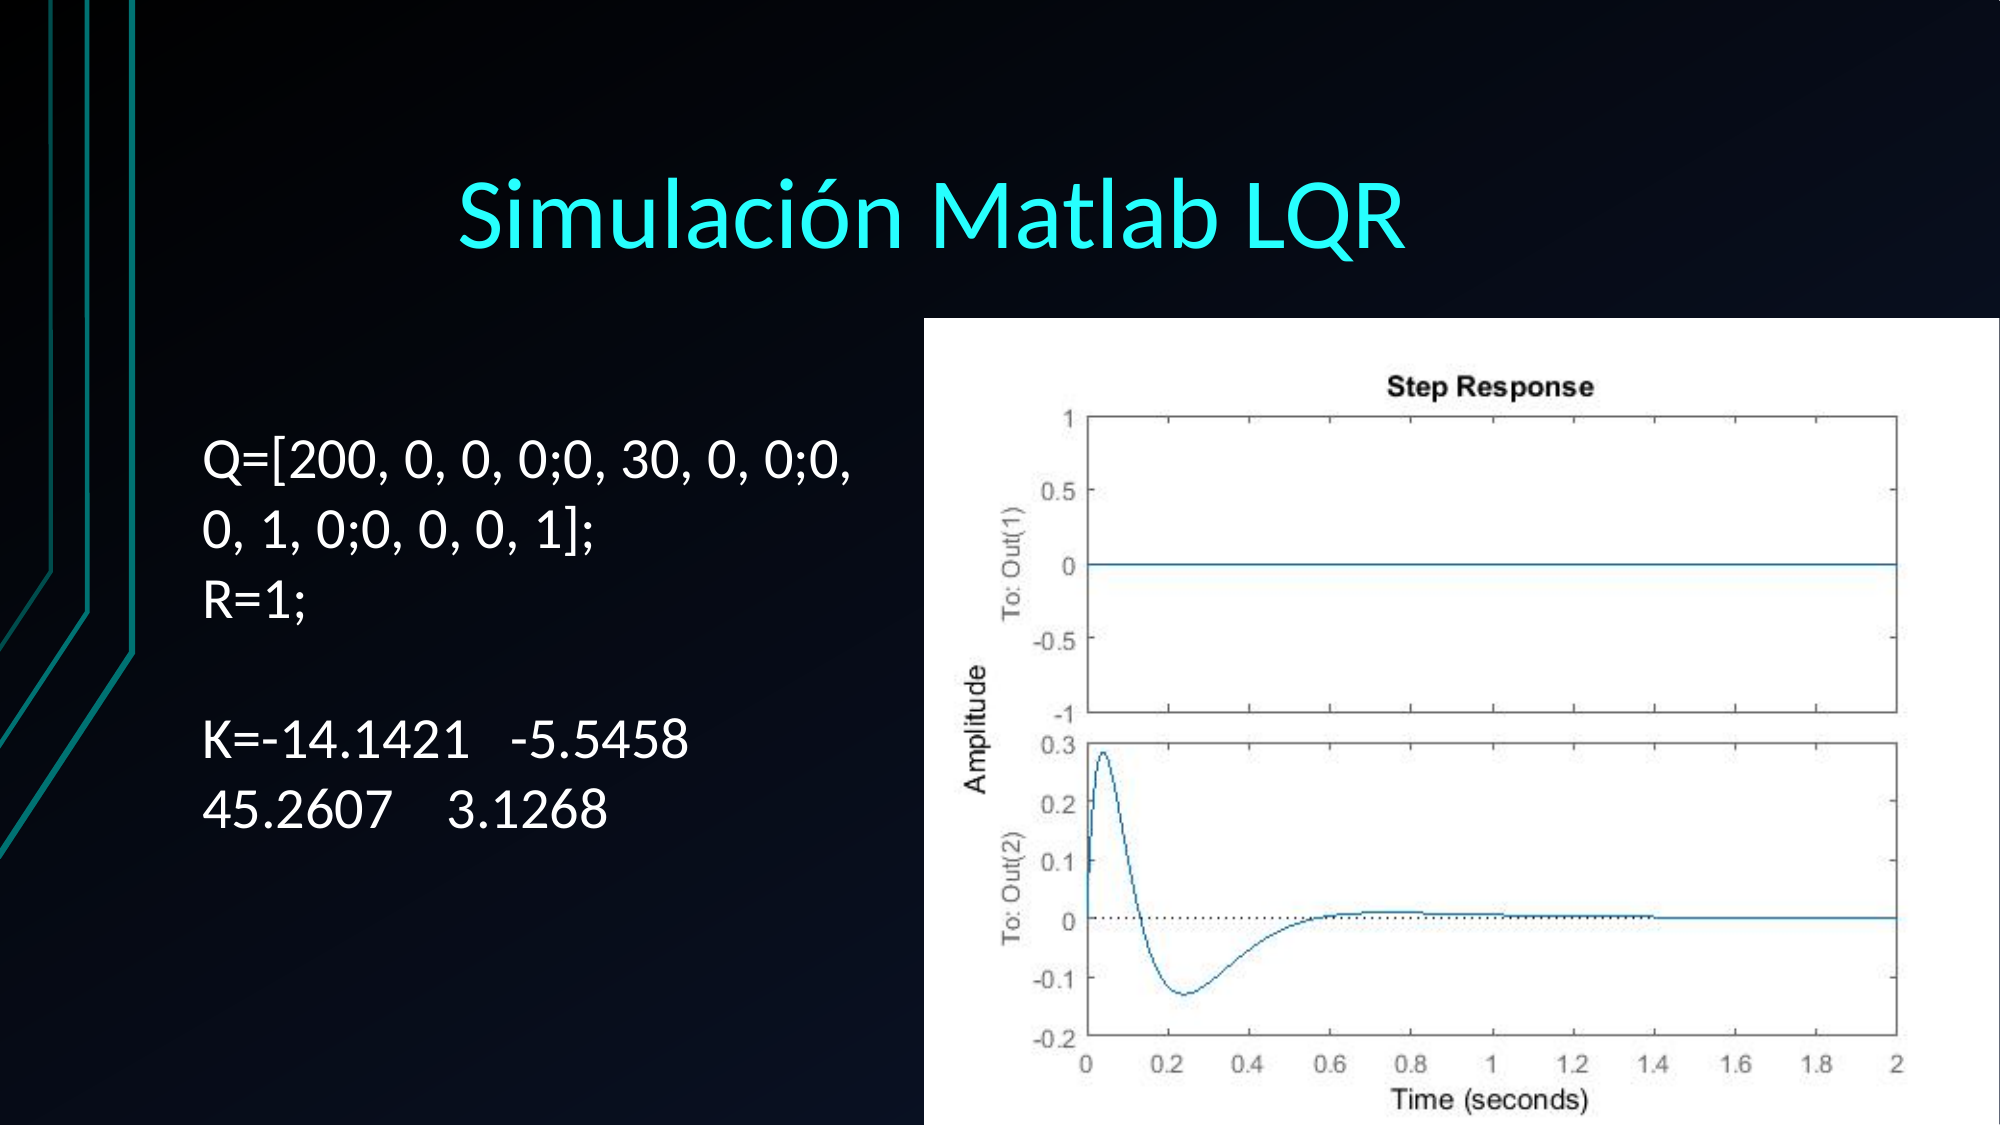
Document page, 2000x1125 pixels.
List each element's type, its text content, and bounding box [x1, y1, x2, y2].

title Simulación Matlab LQR [437, 121, 1438, 280]
text_box Q=[200, 0, 0, 0;0, 30, 0, 0;0, 0, 1, 0;0, 0, 0, 1]; R=1; K=-14.1421 -5.5458 45.2607 3.1268 [187, 412, 900, 852]
picture [924, 318, 2000, 1125]
